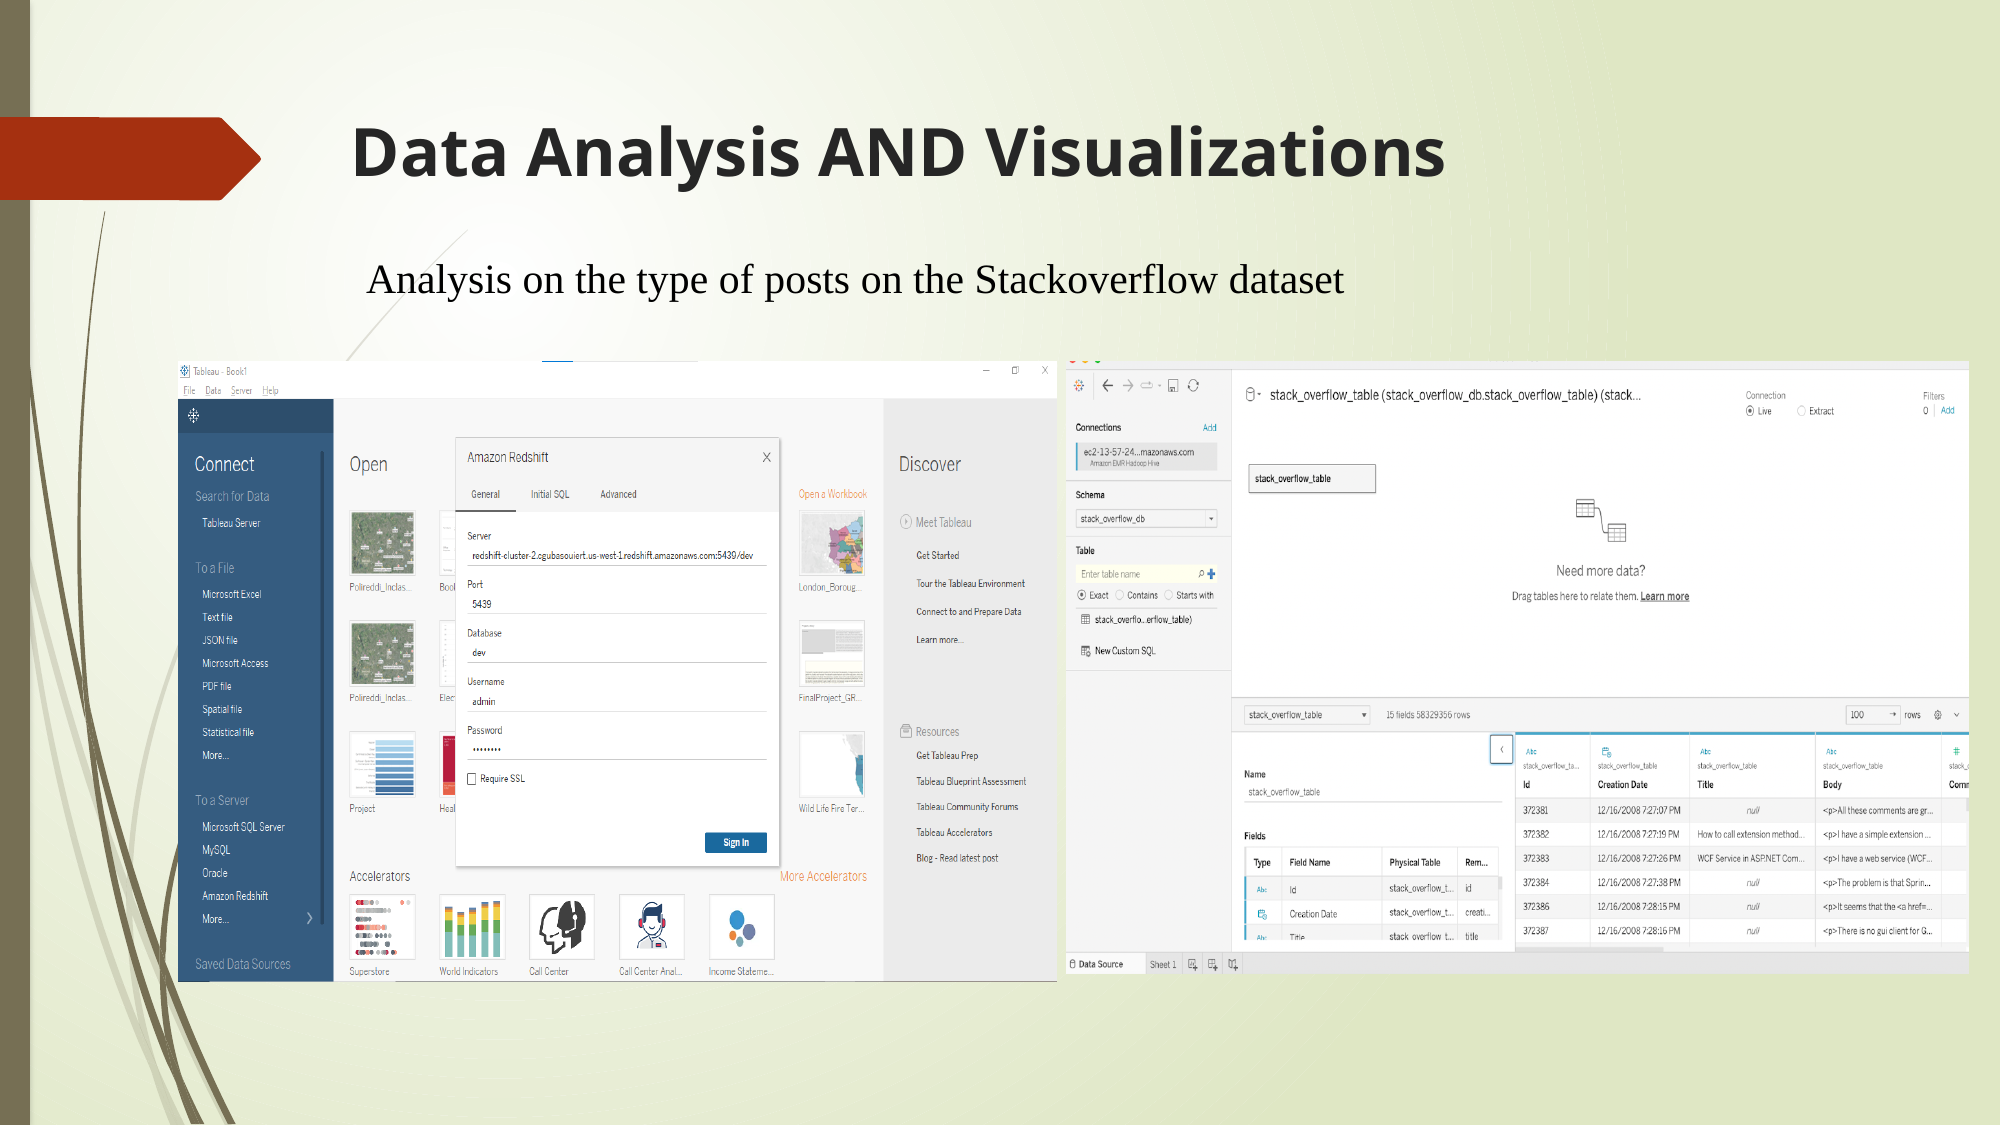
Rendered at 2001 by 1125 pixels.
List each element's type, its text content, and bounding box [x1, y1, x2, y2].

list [178, 361, 1058, 982]
picture [1066, 361, 1969, 974]
title Data Analysis AND Visualizations [335, 102, 1798, 245]
text_box Analysis on the type of posts on the Stackoverflow dataset [351, 244, 1426, 310]
